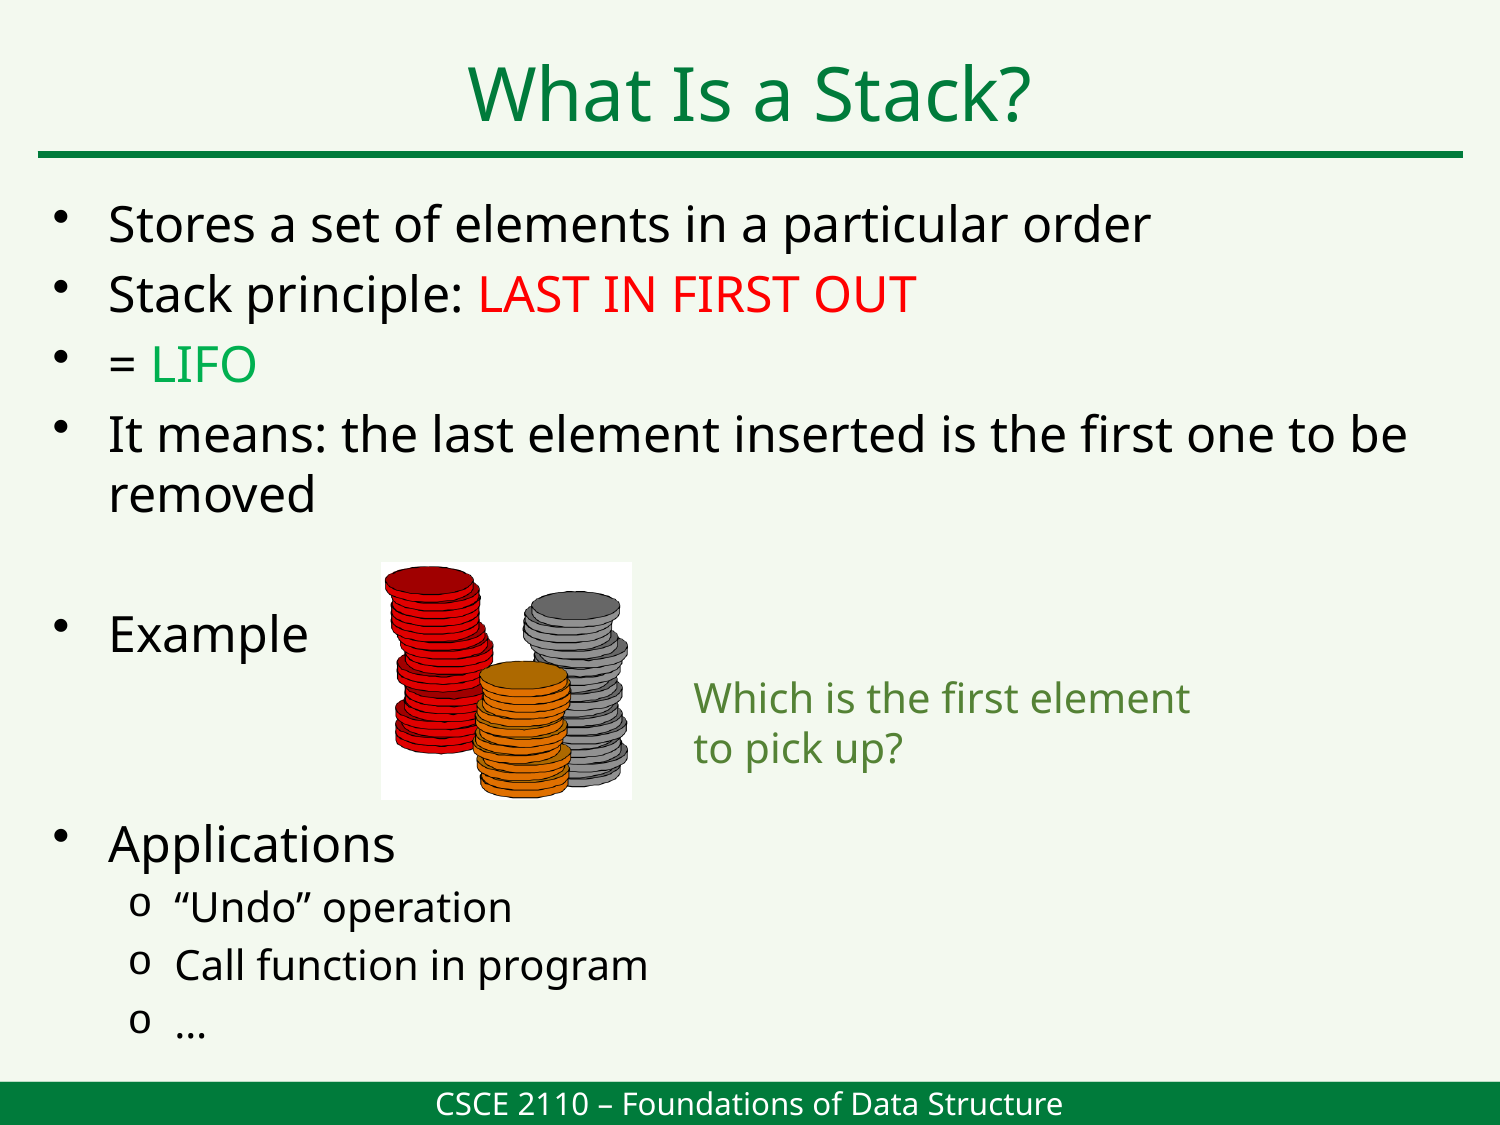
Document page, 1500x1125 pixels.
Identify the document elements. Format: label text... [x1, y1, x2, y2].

picture [381, 562, 632, 800]
text_box Which is the first element to pick up? [678, 664, 1213, 827]
text_box Stores a set of elements in a particular order Stack principle: LAST IN FIRST OUT = LIFO It means: the last element inserted is the first one to be removed Example Applications “Undo” operation Call function in program … [37, 184, 1463, 1094]
text_box What Is a Stack? [36, 27, 1463, 155]
